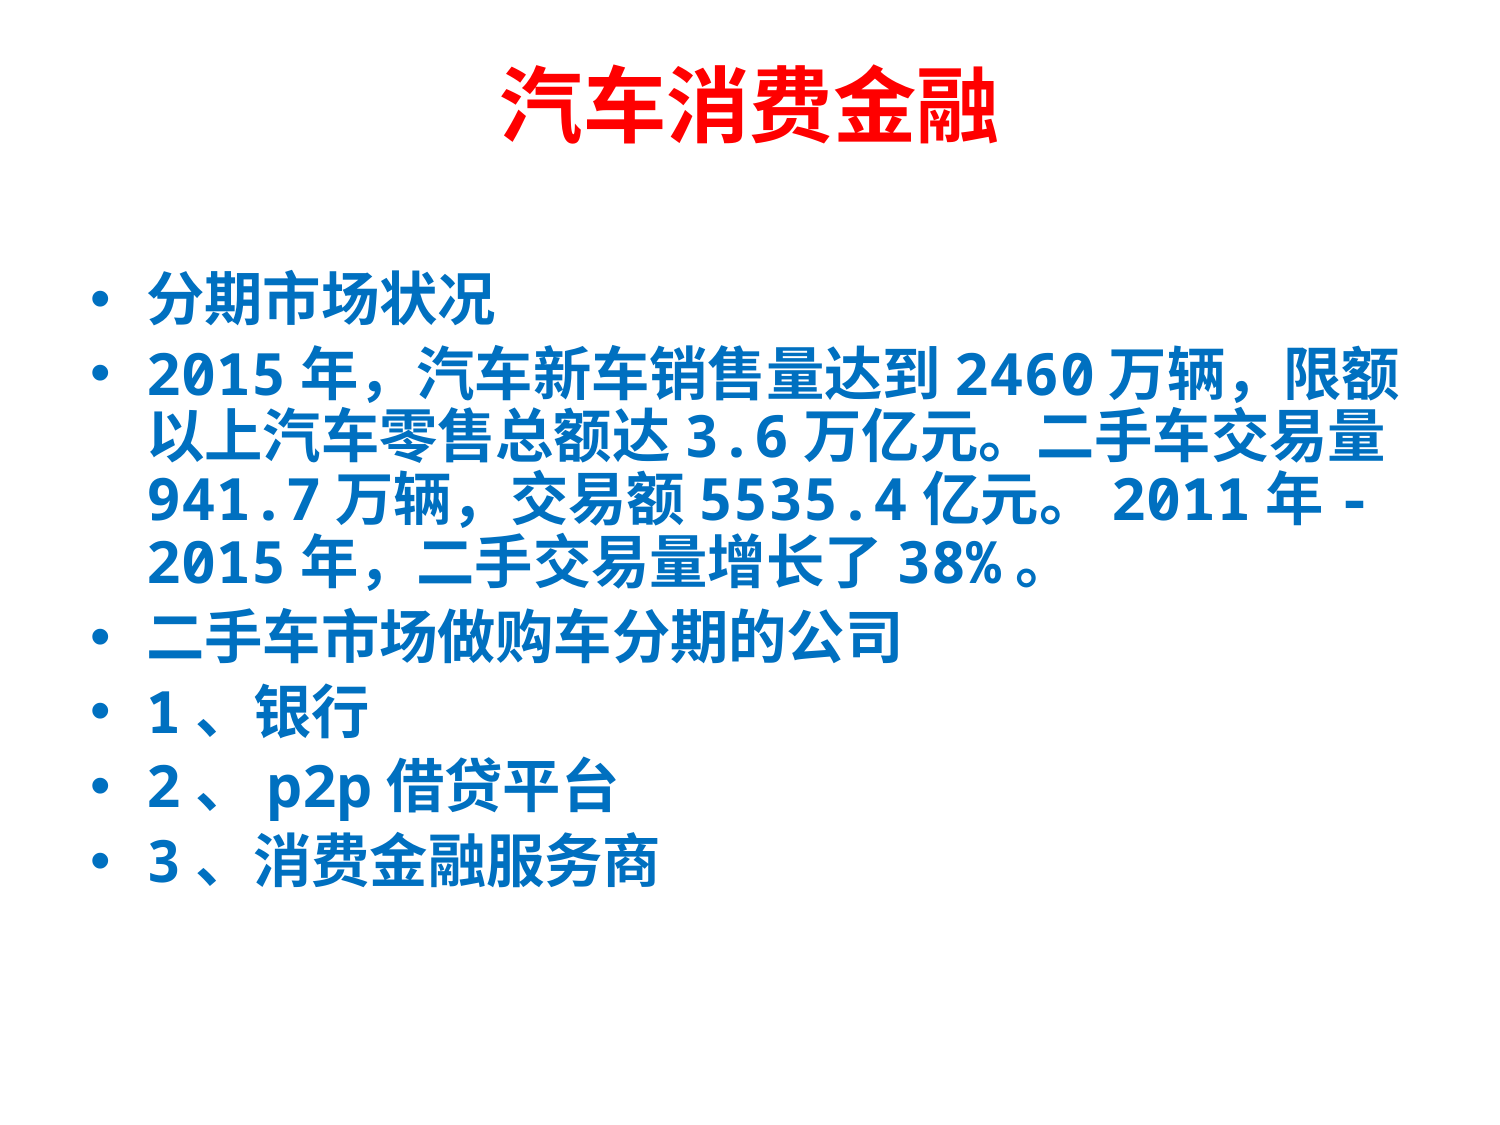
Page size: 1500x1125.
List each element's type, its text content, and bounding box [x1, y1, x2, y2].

list 分期市场状况 2015年，汽车新车销售量达到2460万辆，限额以上汽车零售总额达3.6万亿元。二手车交易量941.7万辆，交易额5535.4亿元。2011年-2015年，二手交易量增长了38%。 二手车市场做购车分期的公司 1、银行 2、p2p借贷平台 3、消费金融服务商 [74, 262, 1426, 1006]
title 汽车消费金融 [74, 44, 1426, 162]
